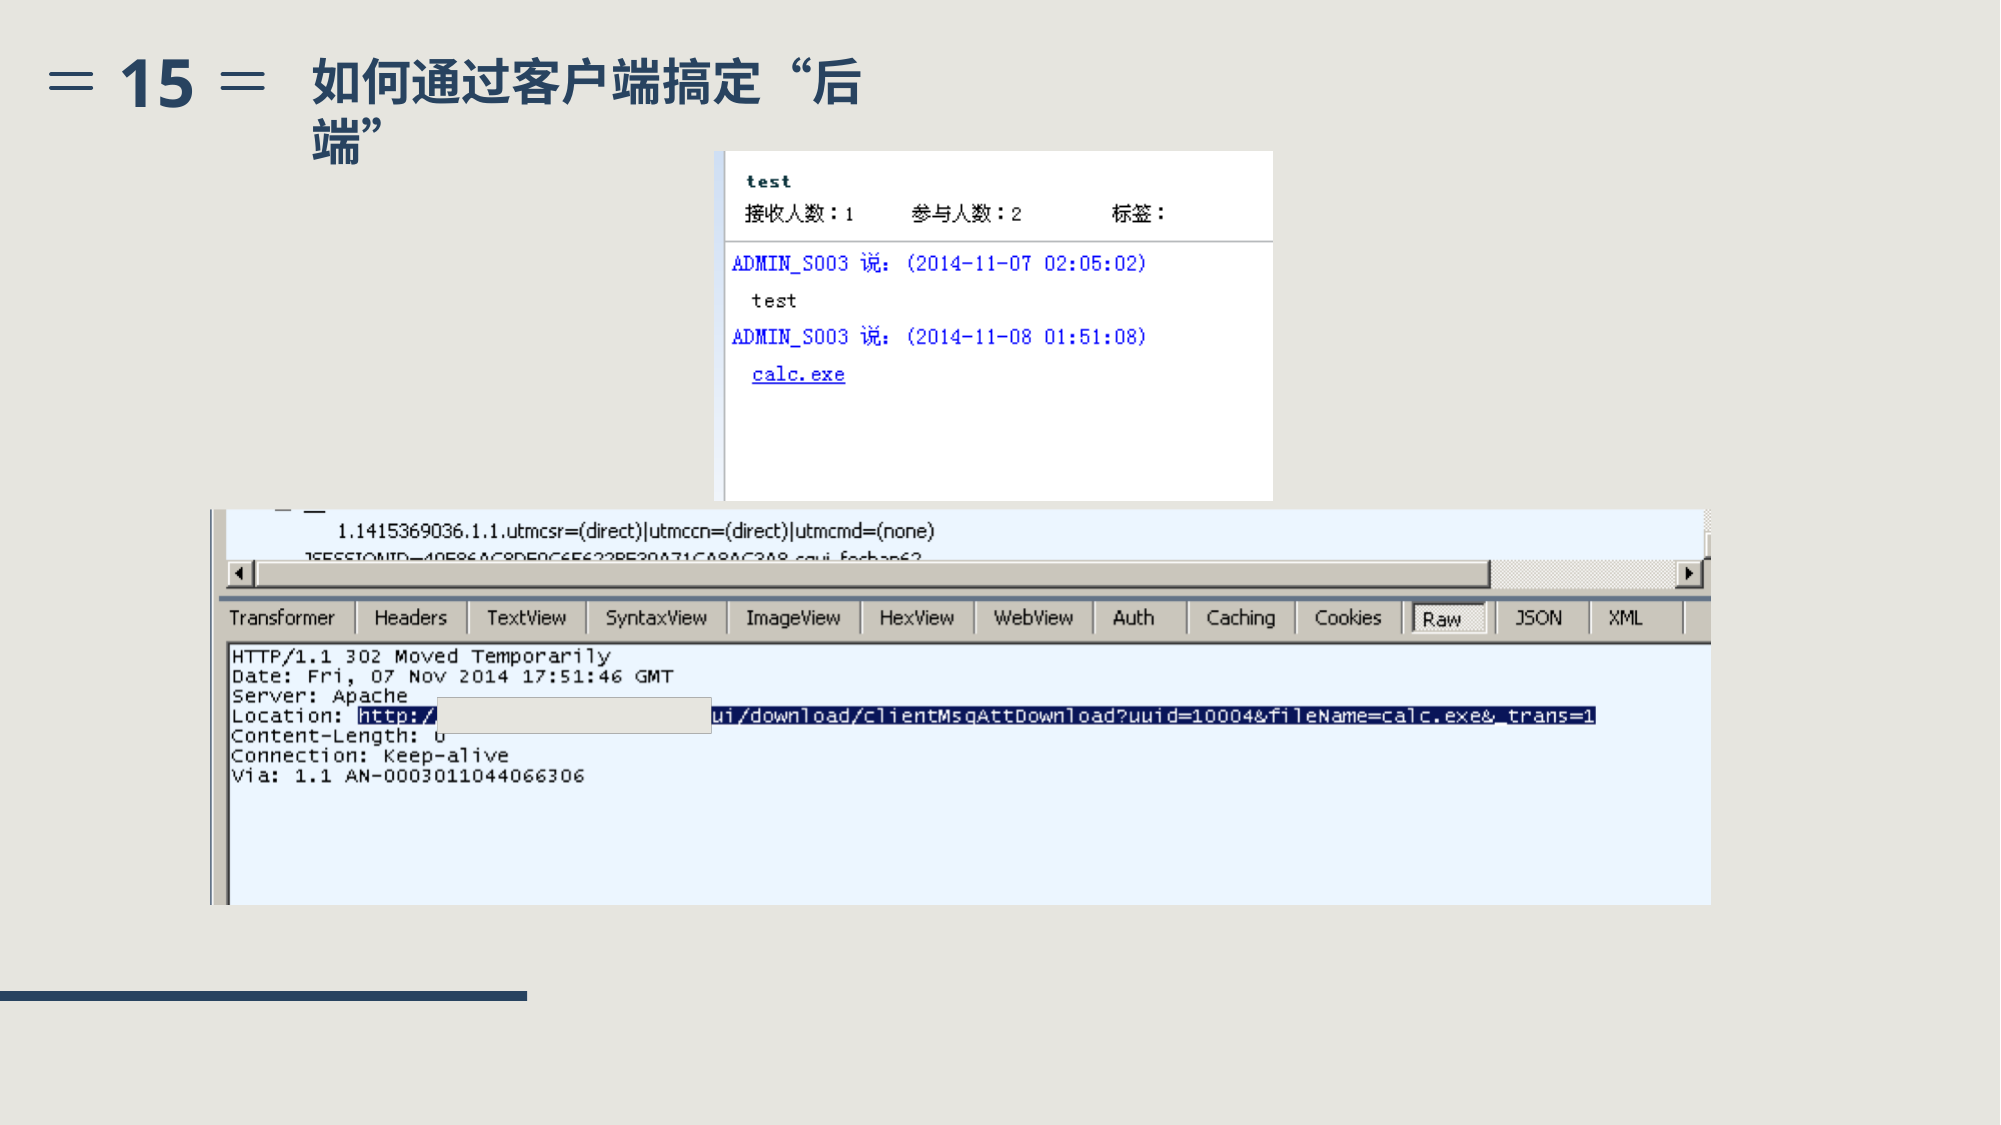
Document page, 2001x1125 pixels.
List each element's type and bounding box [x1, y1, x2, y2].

picture [705, 151, 1283, 501]
text_box [0, 990, 528, 1002]
picture [210, 509, 1711, 905]
text_box [51, 33, 919, 180]
